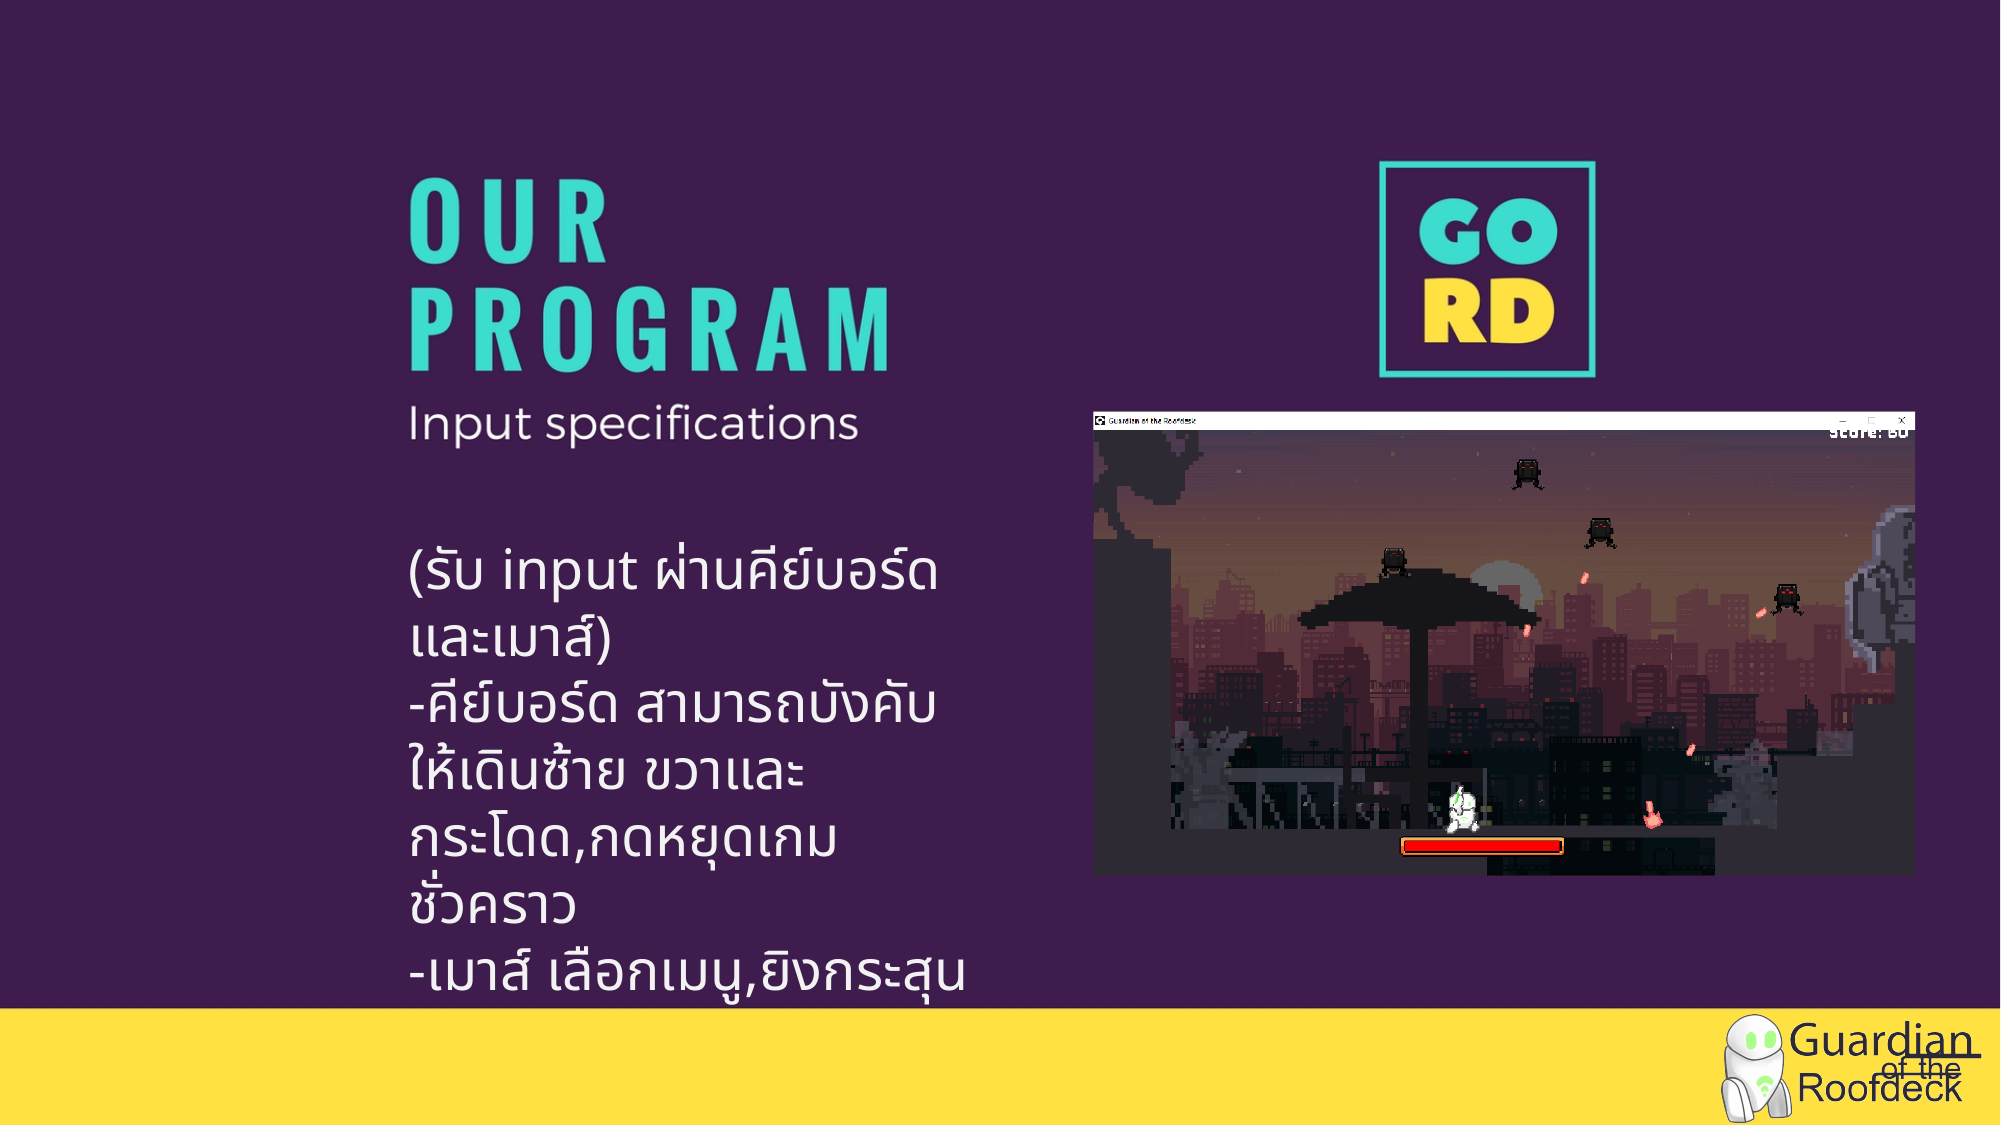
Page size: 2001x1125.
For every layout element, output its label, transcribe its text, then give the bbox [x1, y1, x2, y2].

picture [0, 0, 2001, 1125]
list (รับ input ผ่านคีย์บอร์ดและเมาส์) -คีย์บอร์ด สามารถบังคับให้เดินซ้าย ขวาและกระโดด,กดหยุดเกมชั่วคราว -เมาส์ เลือกเมนู,ยิงกระสุน [393, 526, 1000, 1014]
